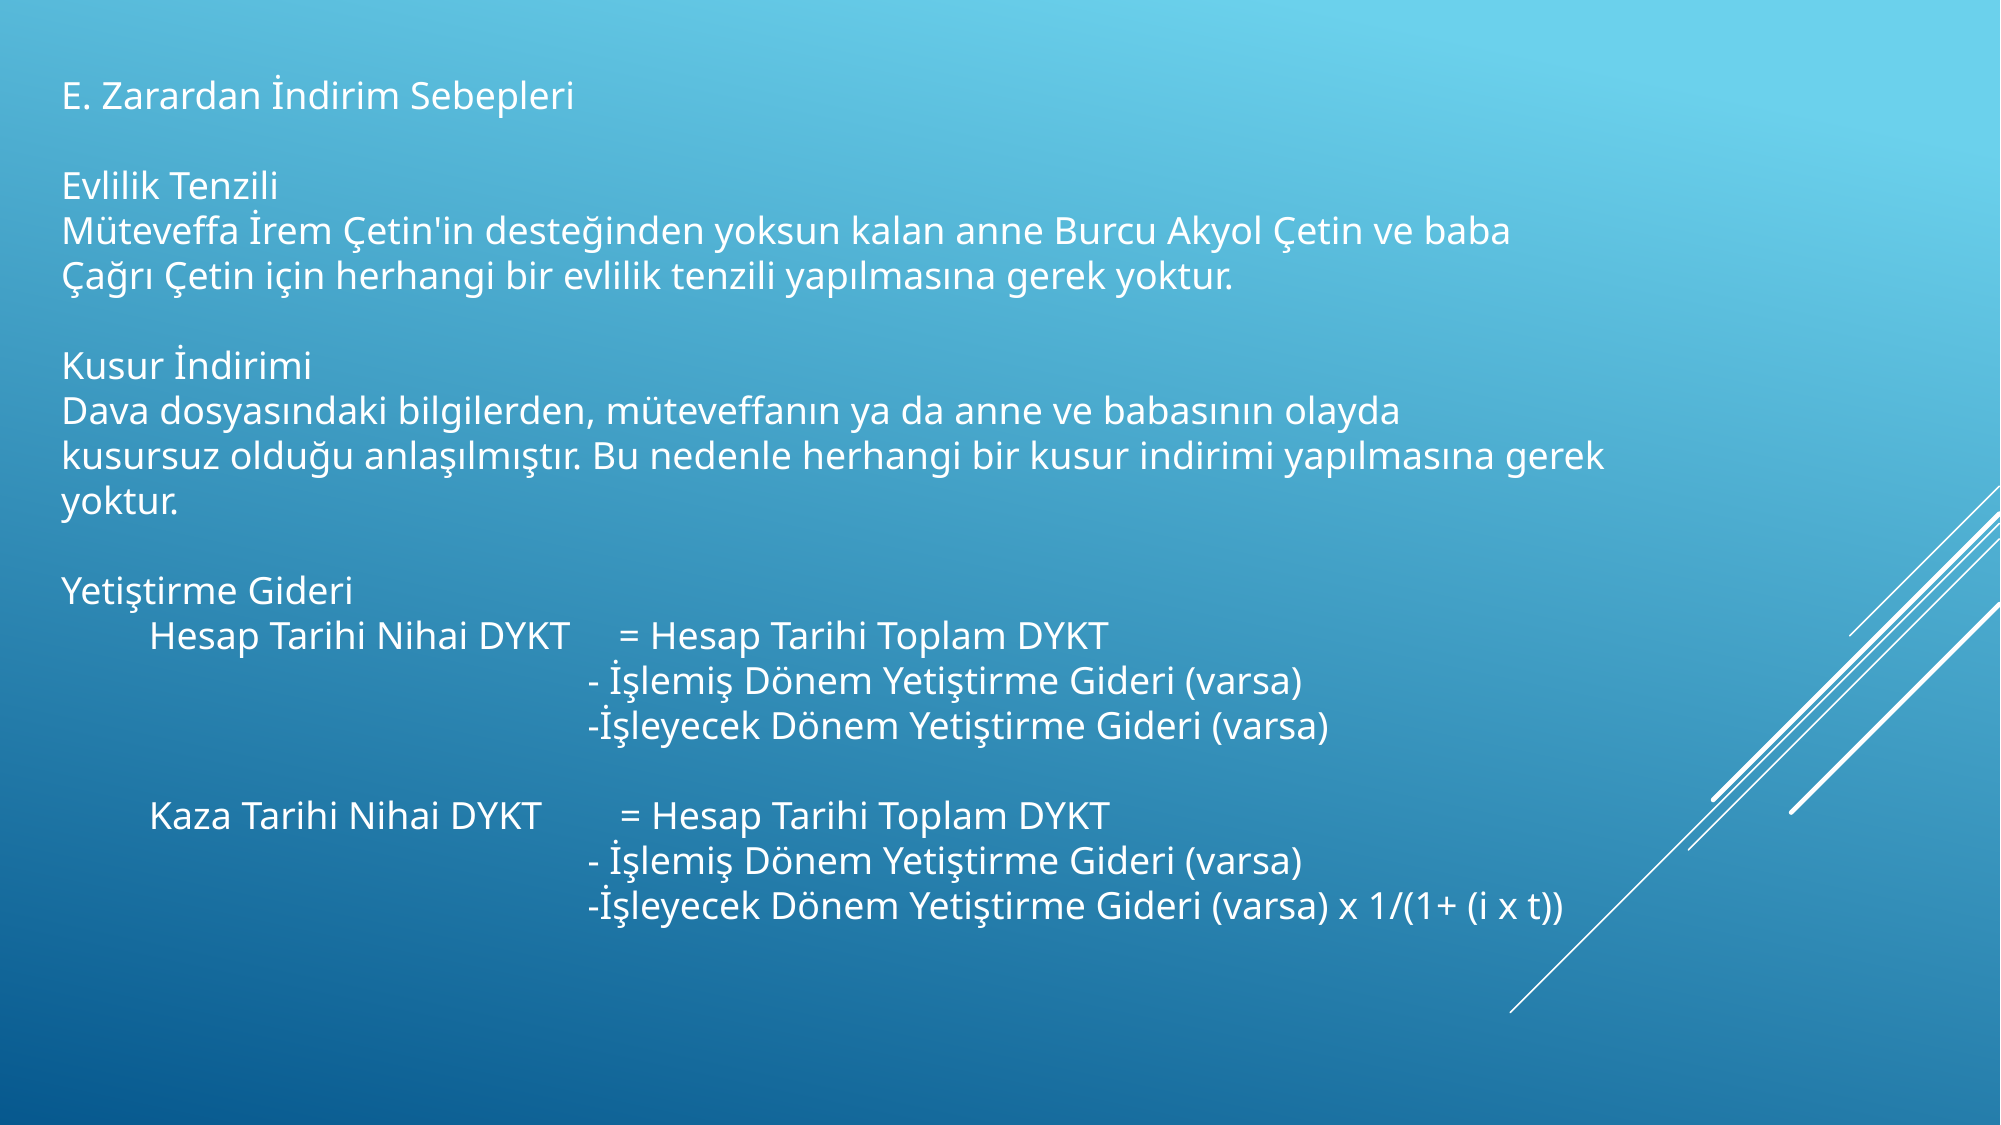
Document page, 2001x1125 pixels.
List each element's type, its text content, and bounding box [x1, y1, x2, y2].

text_box E. Zarardan İndirim Sebepleri Evlilik Tenzili Müteveffa İrem Çetin'in desteğinden yoksun kalan anne Burcu Akyol Çetin ve baba Çağrı Çetin için herhangi bir evlilik tenzili yapılmasına gerek yoktur. Kusur İndirimi Dava dosyasındaki bilgilerden, müteveffanın ya da anne ve babasının olayda kusursuz olduğu anlaşılmıştır. Bu nedenle herhangi bir kusur indirimi yapılmasına gerek yoktur. Yetiştirme Gideri Hesap Tarihi Nihai DYKT = Hesap Tarihi Toplam DYKT - İşlemiş Dönem Yetiştirme Gideri (varsa) -İşleyecek Dönem Yetiştirme Gideri (varsa) Kaza Tarihi Nihai DYKT = Hesap Tarihi Toplam DYKT - İşlemiş Dönem Yetiştirme Gideri (varsa) -İşleyecek Dönem Yetiştirme Gideri (varsa) x 1/(1+ (i x t)) [46, 64, 1919, 1070]
